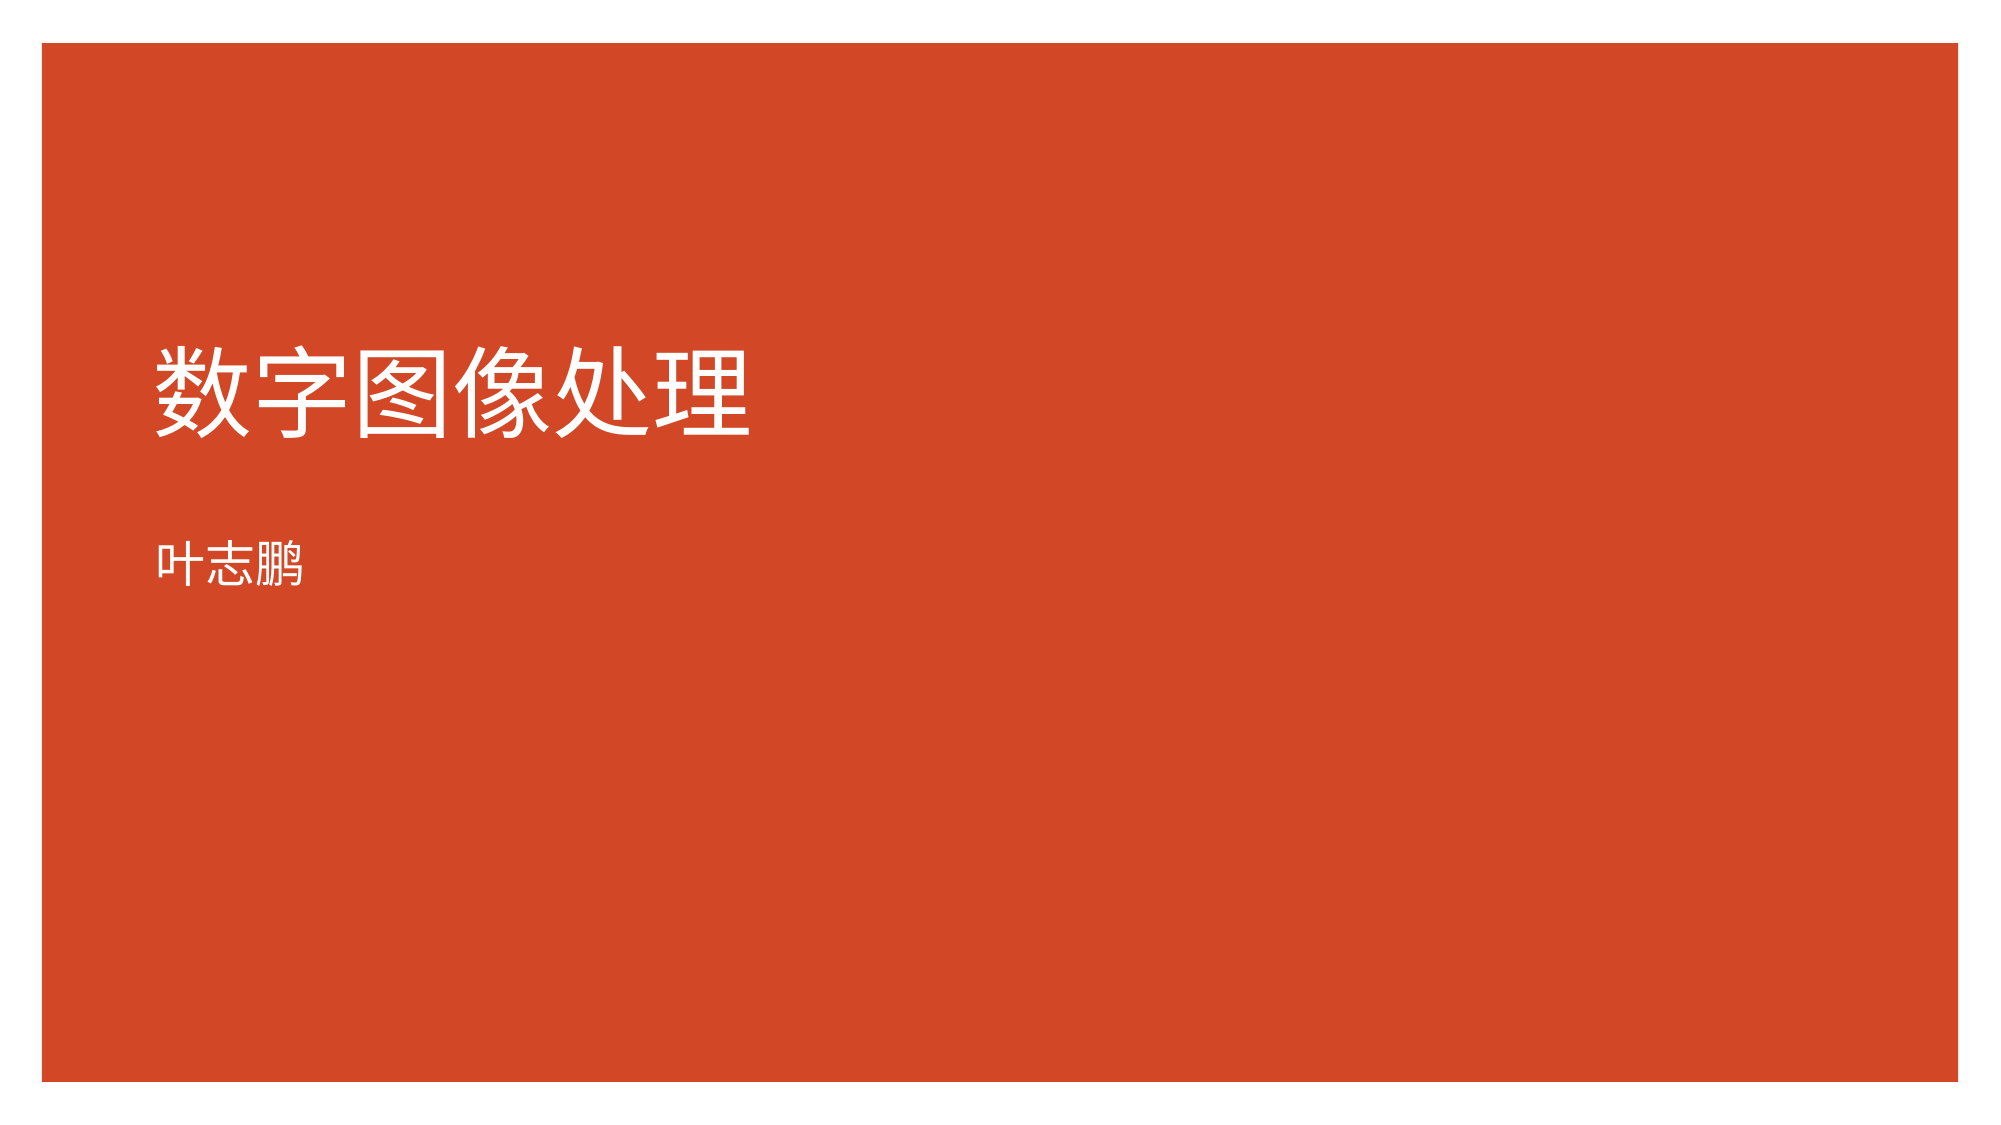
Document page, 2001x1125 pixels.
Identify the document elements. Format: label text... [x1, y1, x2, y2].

subtitle 叶志鹏 [140, 481, 1713, 668]
title 数字图像处理 [137, 190, 1863, 583]
